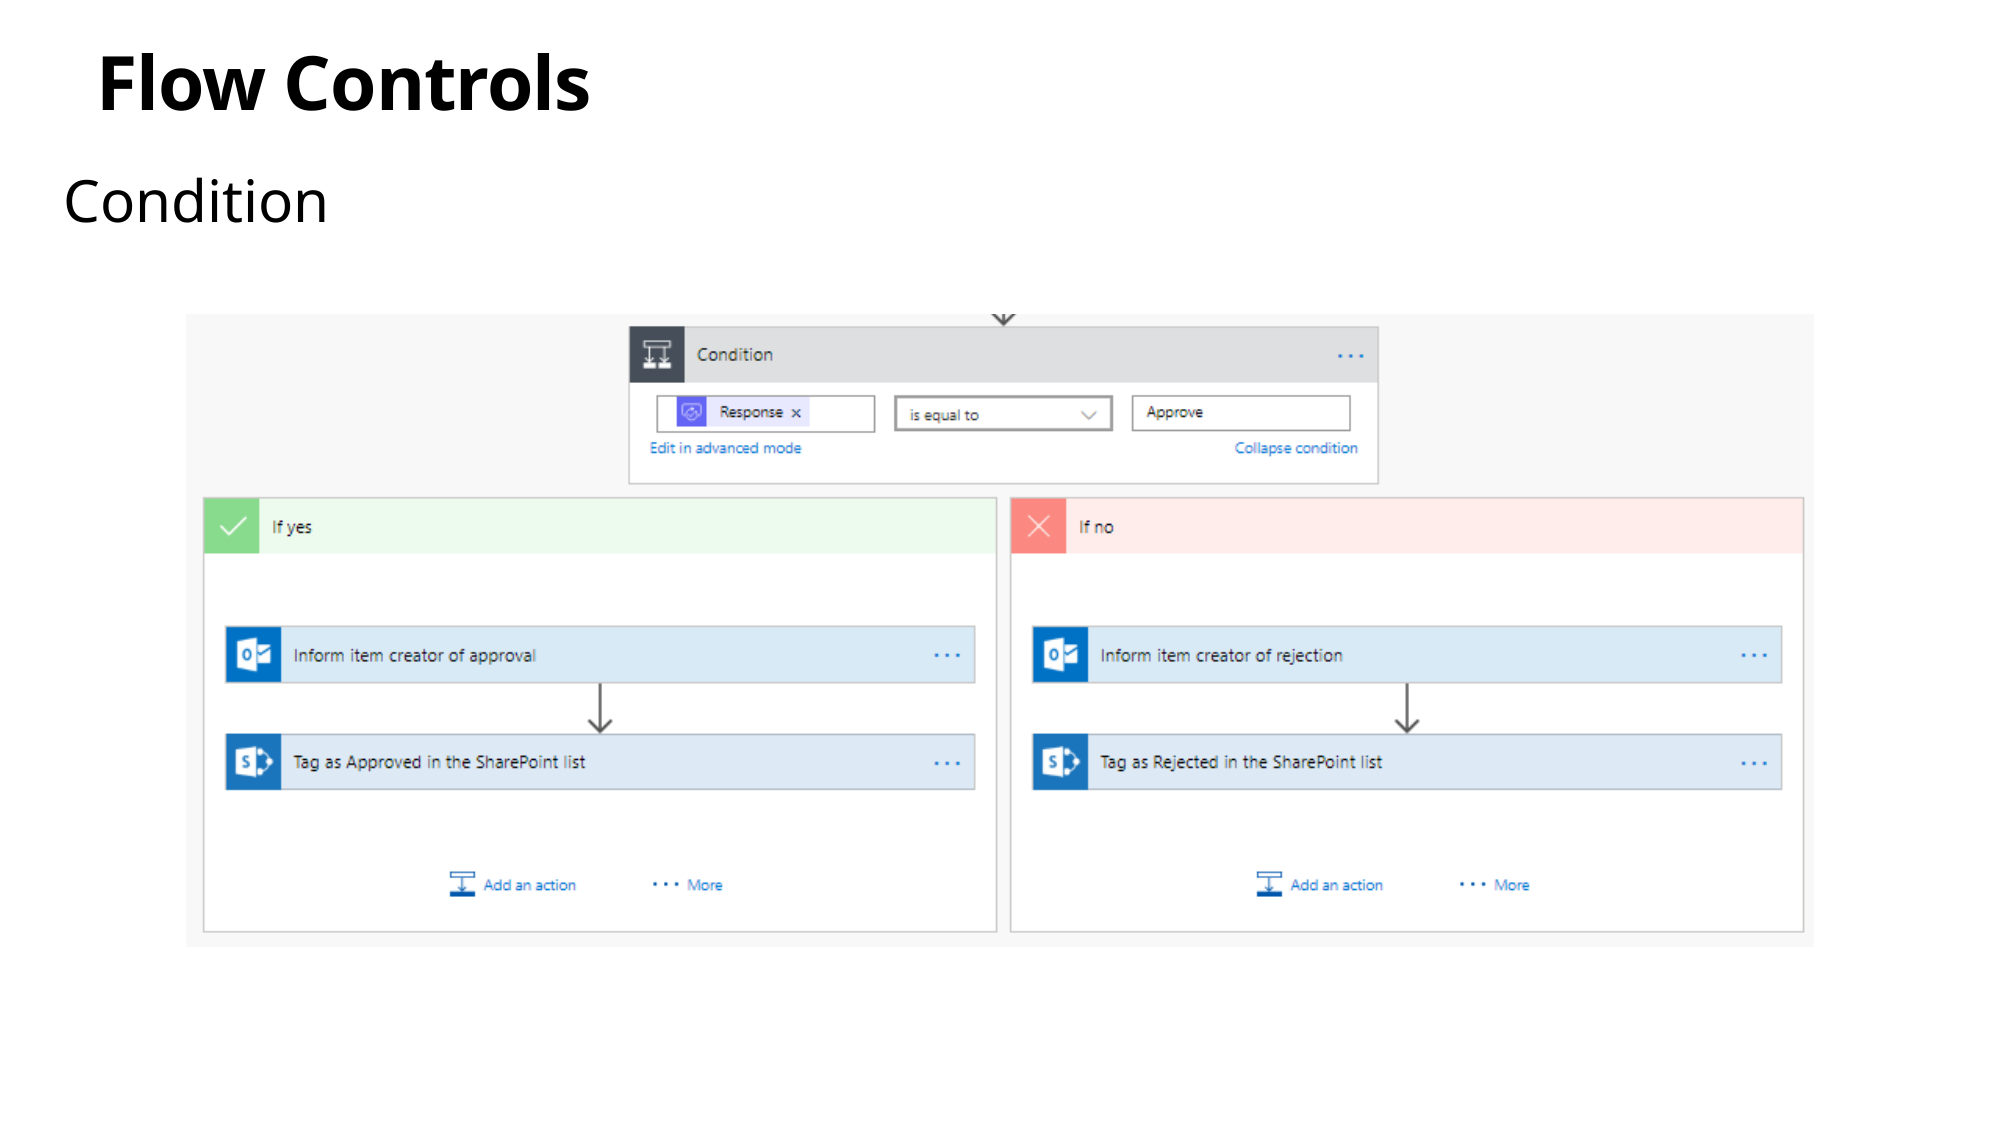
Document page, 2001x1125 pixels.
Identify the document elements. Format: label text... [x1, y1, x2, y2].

list Condition [63, 164, 1872, 235]
title Flow Controls [96, 35, 1904, 126]
picture [186, 314, 1814, 947]
